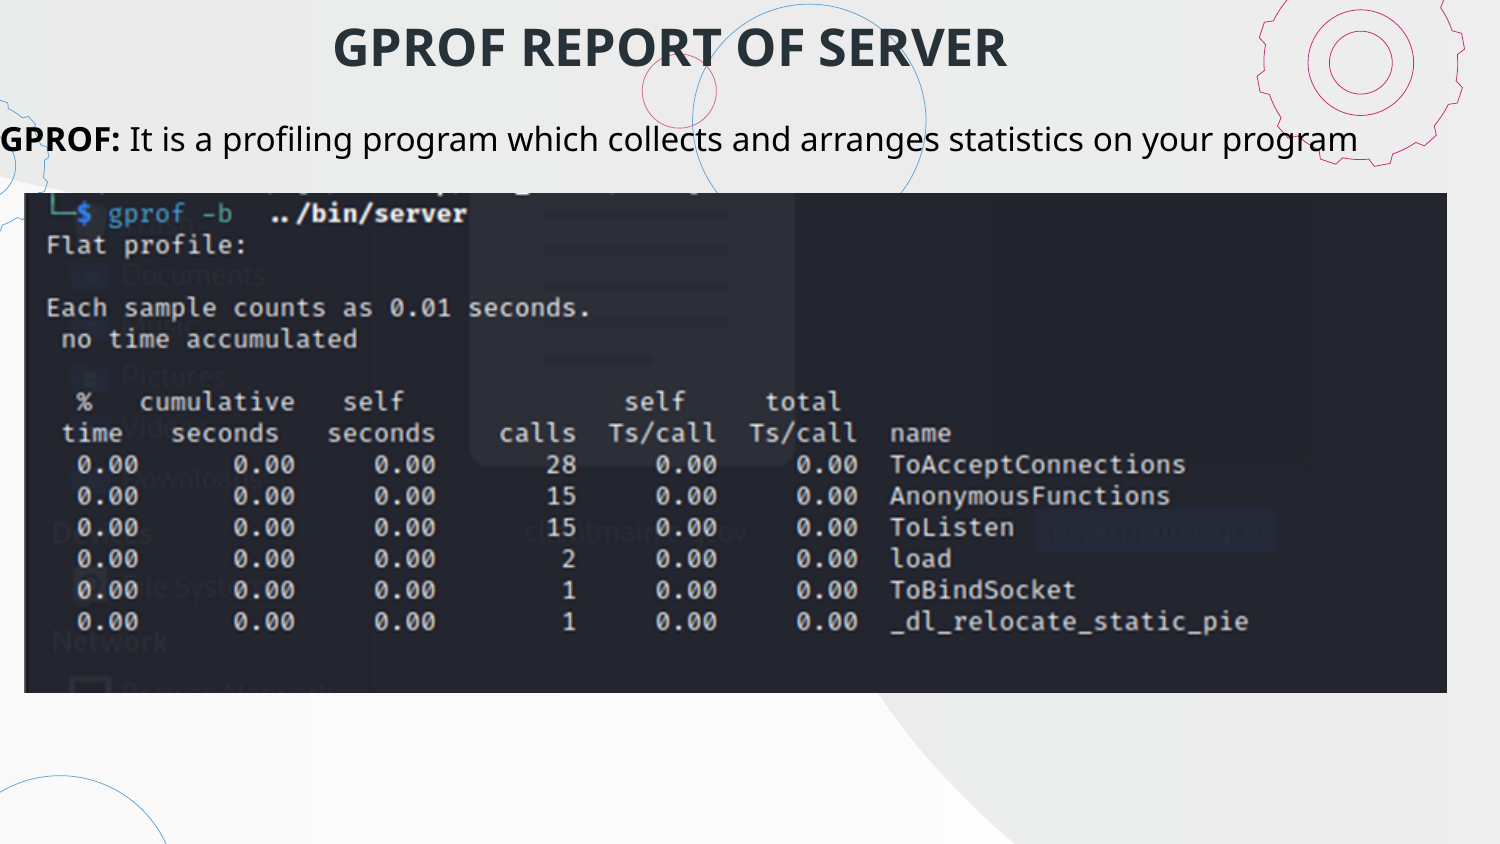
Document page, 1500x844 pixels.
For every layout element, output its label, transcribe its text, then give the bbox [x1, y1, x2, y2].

title GPROF REPORT OF SERVER [263, 0, 1174, 92]
picture [24, 193, 1448, 693]
text_box GPROF: It is a profiling program which collects and arranges statistics on your program [0, 103, 1500, 174]
